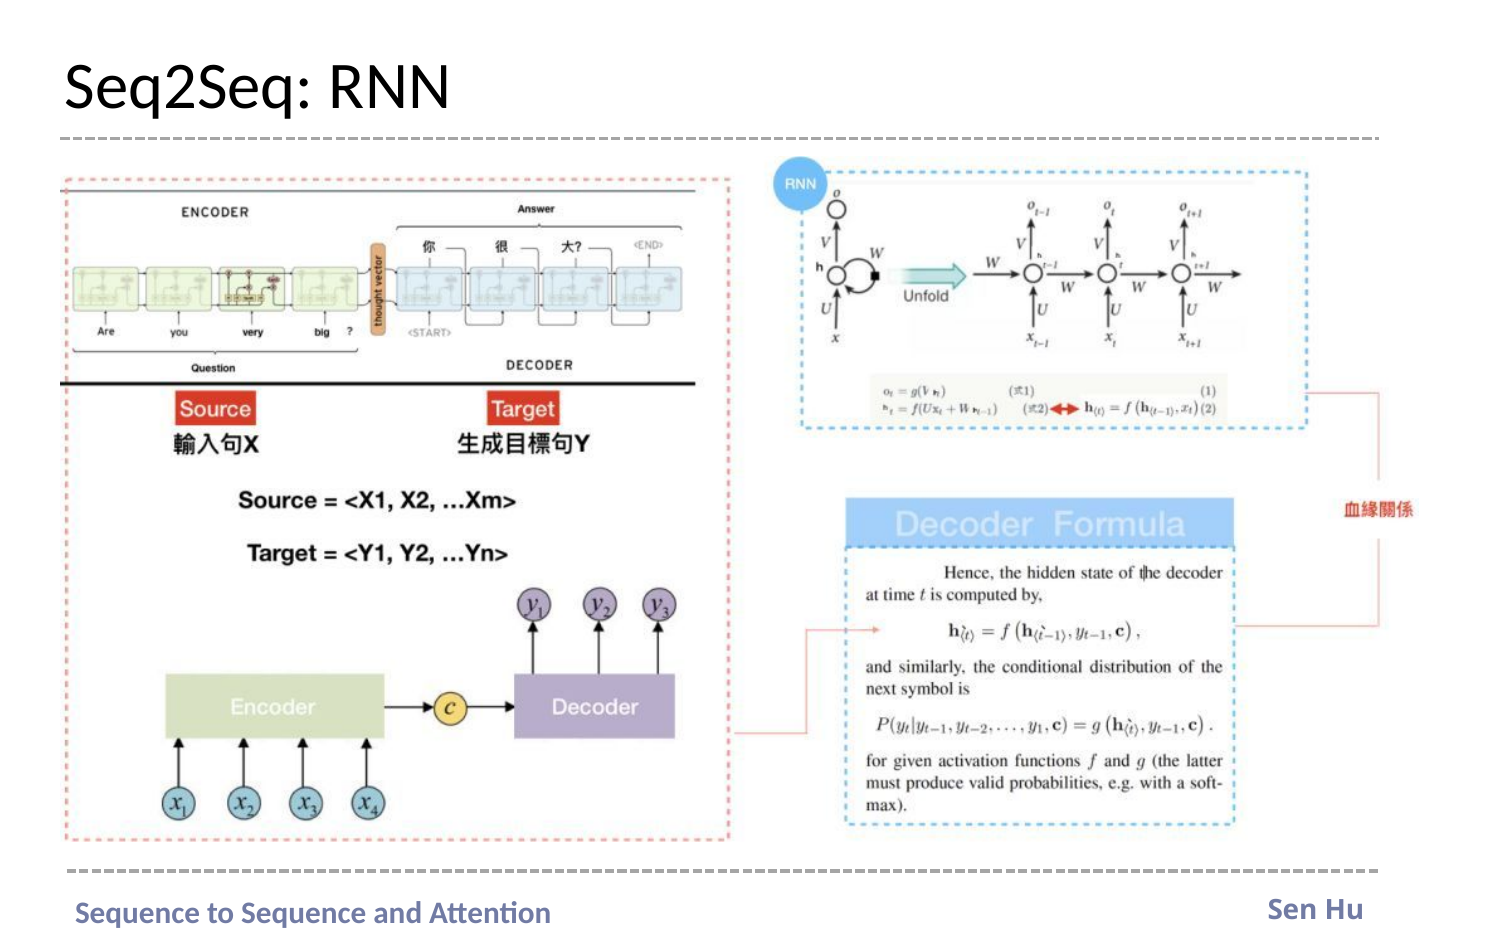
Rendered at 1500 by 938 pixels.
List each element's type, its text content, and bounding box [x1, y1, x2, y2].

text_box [60, 884, 1379, 938]
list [60, 156, 1419, 842]
title Seq2Seq: RNN [49, 34, 1289, 139]
